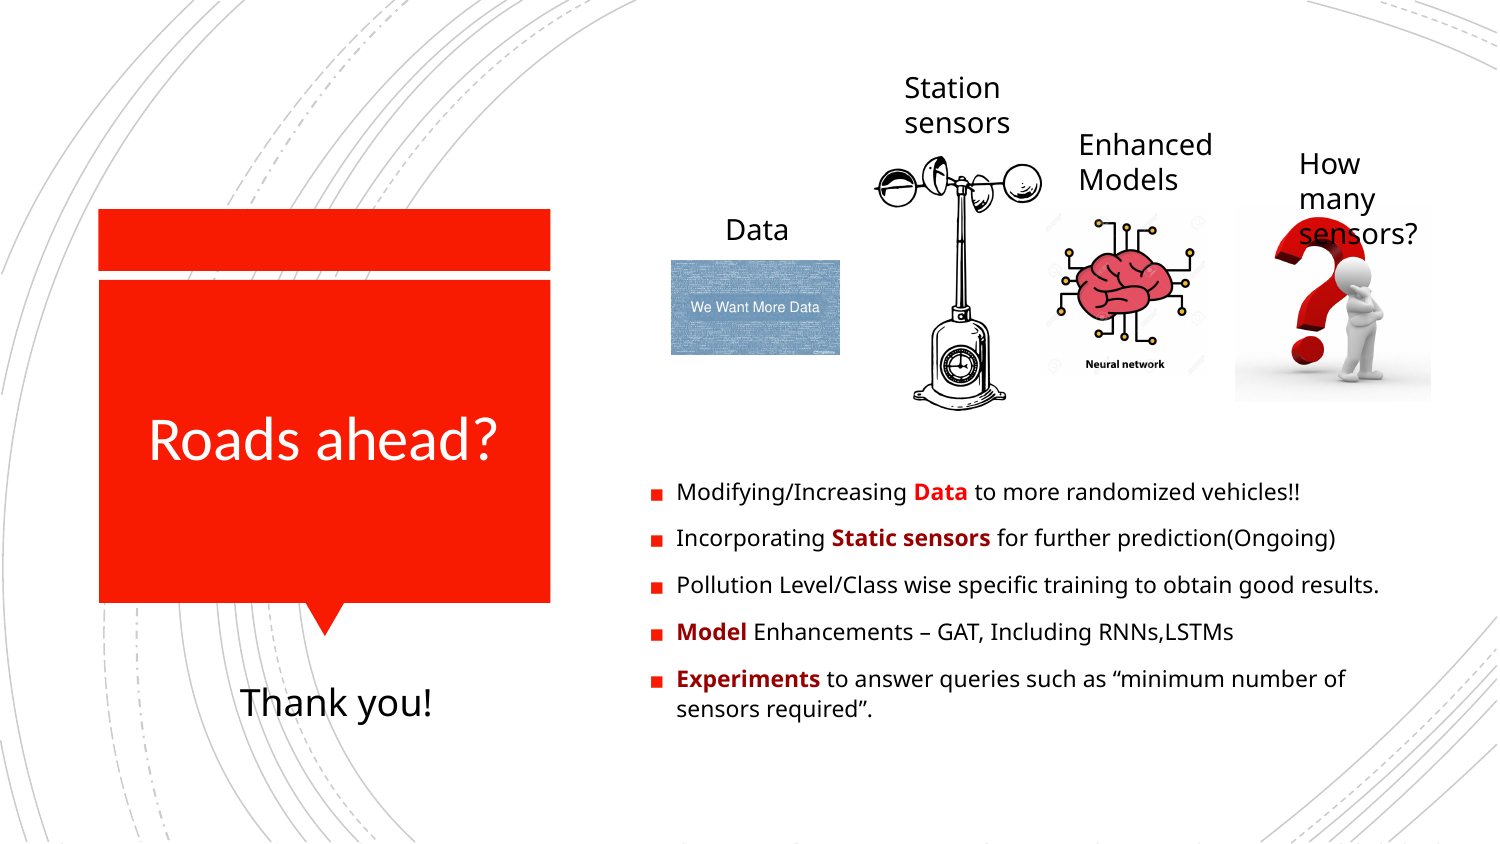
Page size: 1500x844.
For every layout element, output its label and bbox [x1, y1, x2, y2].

picture [1235, 206, 1432, 402]
picture [671, 260, 840, 355]
text_box [98, 208, 551, 637]
text_box [0, 0, 1498, 844]
picture [874, 156, 1210, 411]
